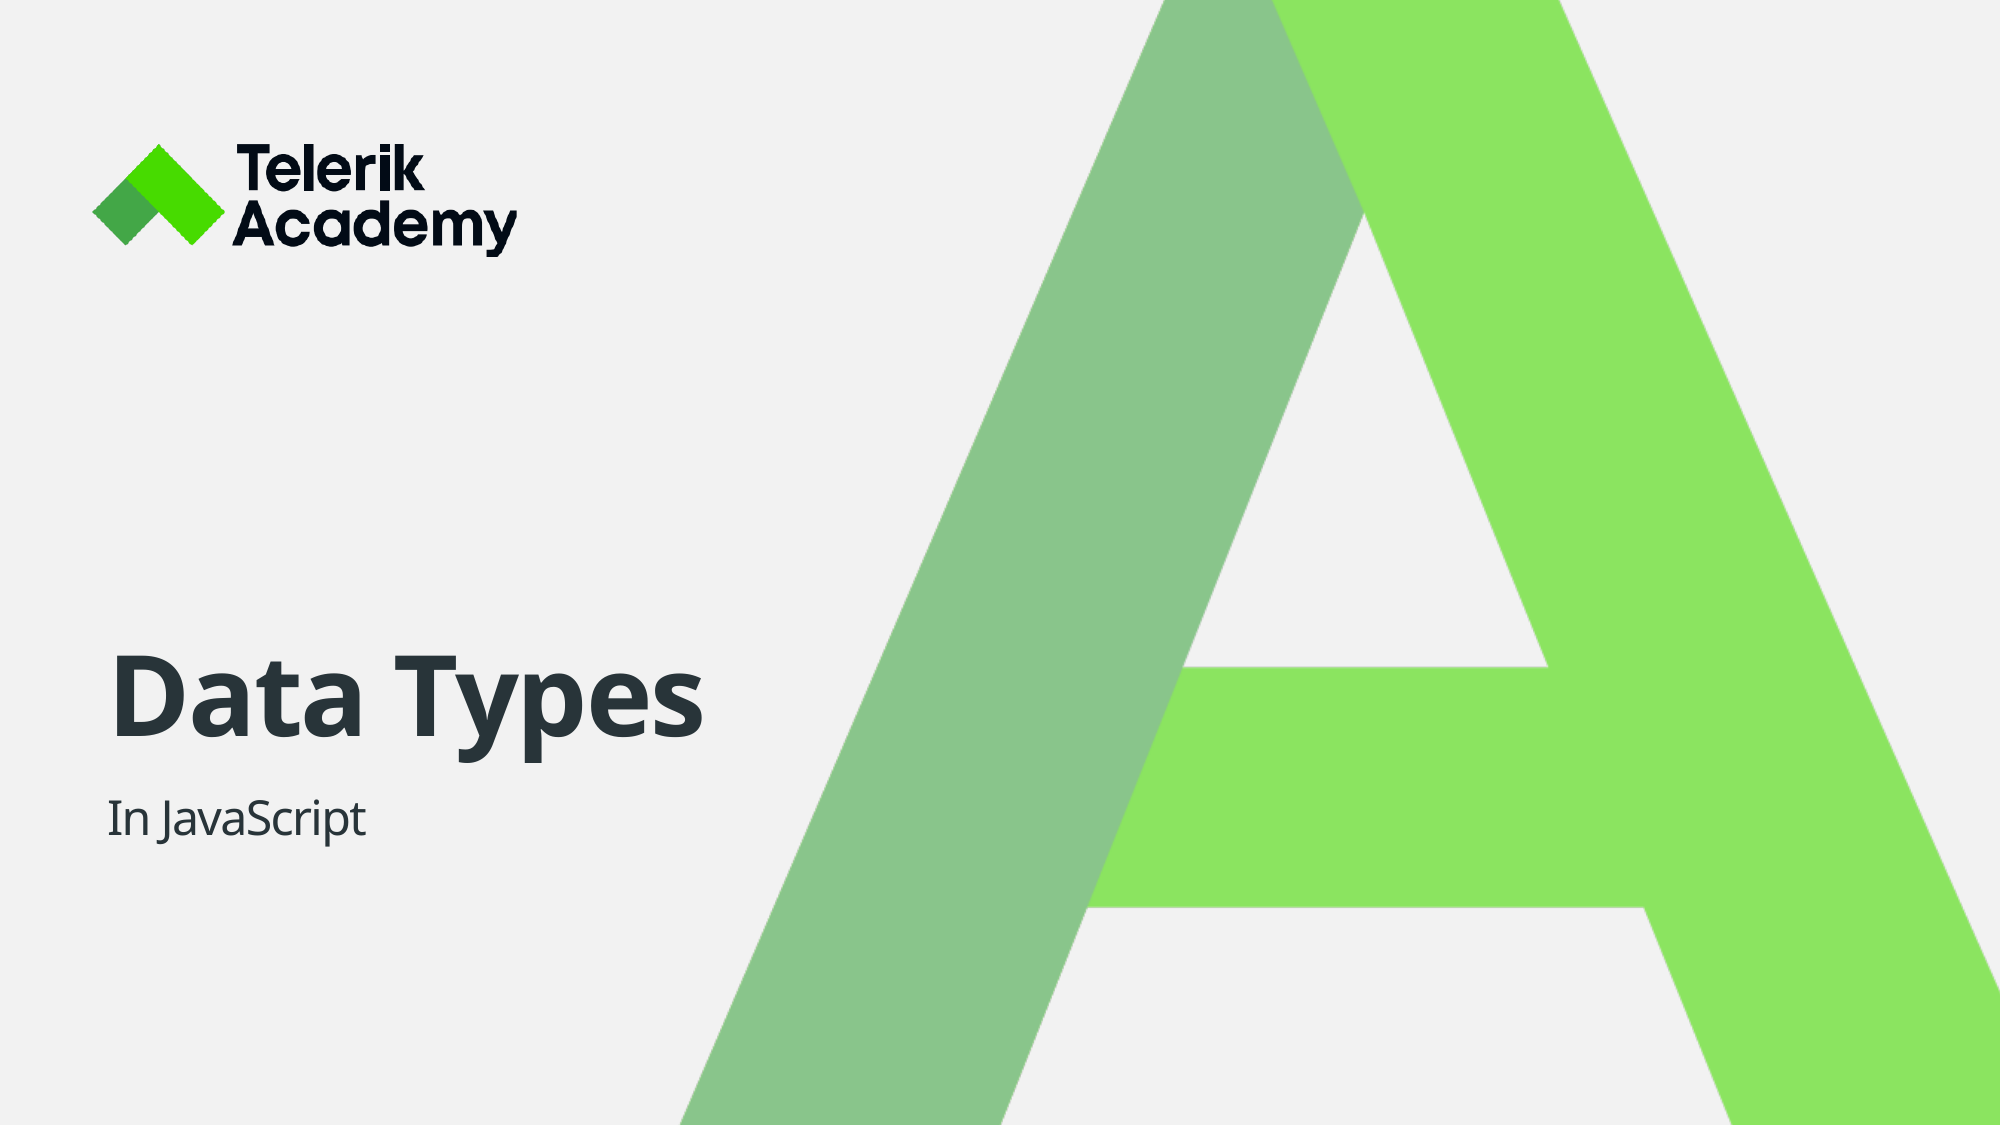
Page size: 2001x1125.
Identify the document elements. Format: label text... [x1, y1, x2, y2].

title Data Types [92, 643, 1871, 757]
subtitle In JavaScript [92, 780, 1871, 854]
